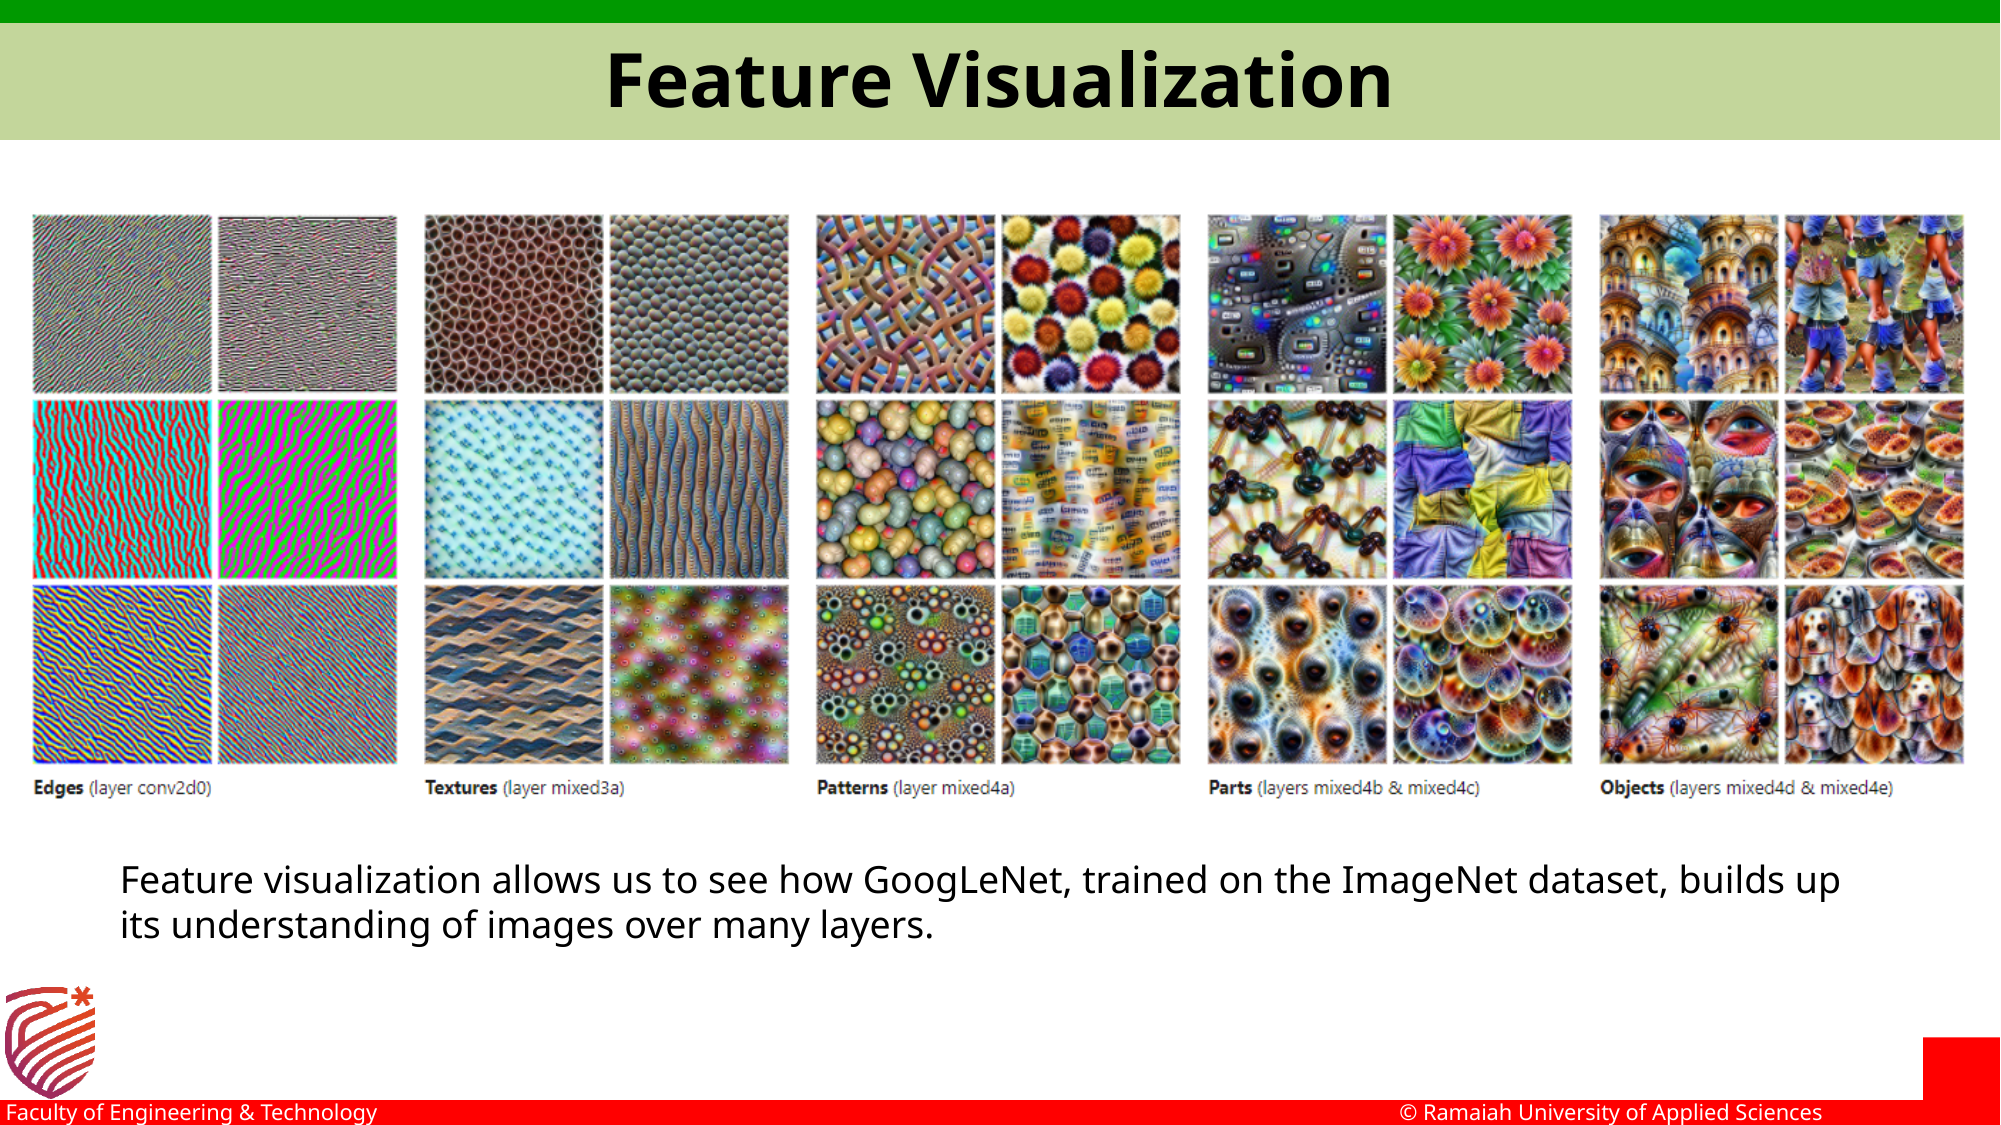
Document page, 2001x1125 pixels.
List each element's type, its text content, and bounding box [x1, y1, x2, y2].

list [30, 208, 1970, 811]
text_box Feature visualization allows us to see how GoogLeNet, trained on the ImageNet dataset, builds up its understanding of images over many layers. [105, 848, 1870, 954]
title Feature Visualization [30, 24, 1970, 130]
picture [5, 986, 95, 1099]
